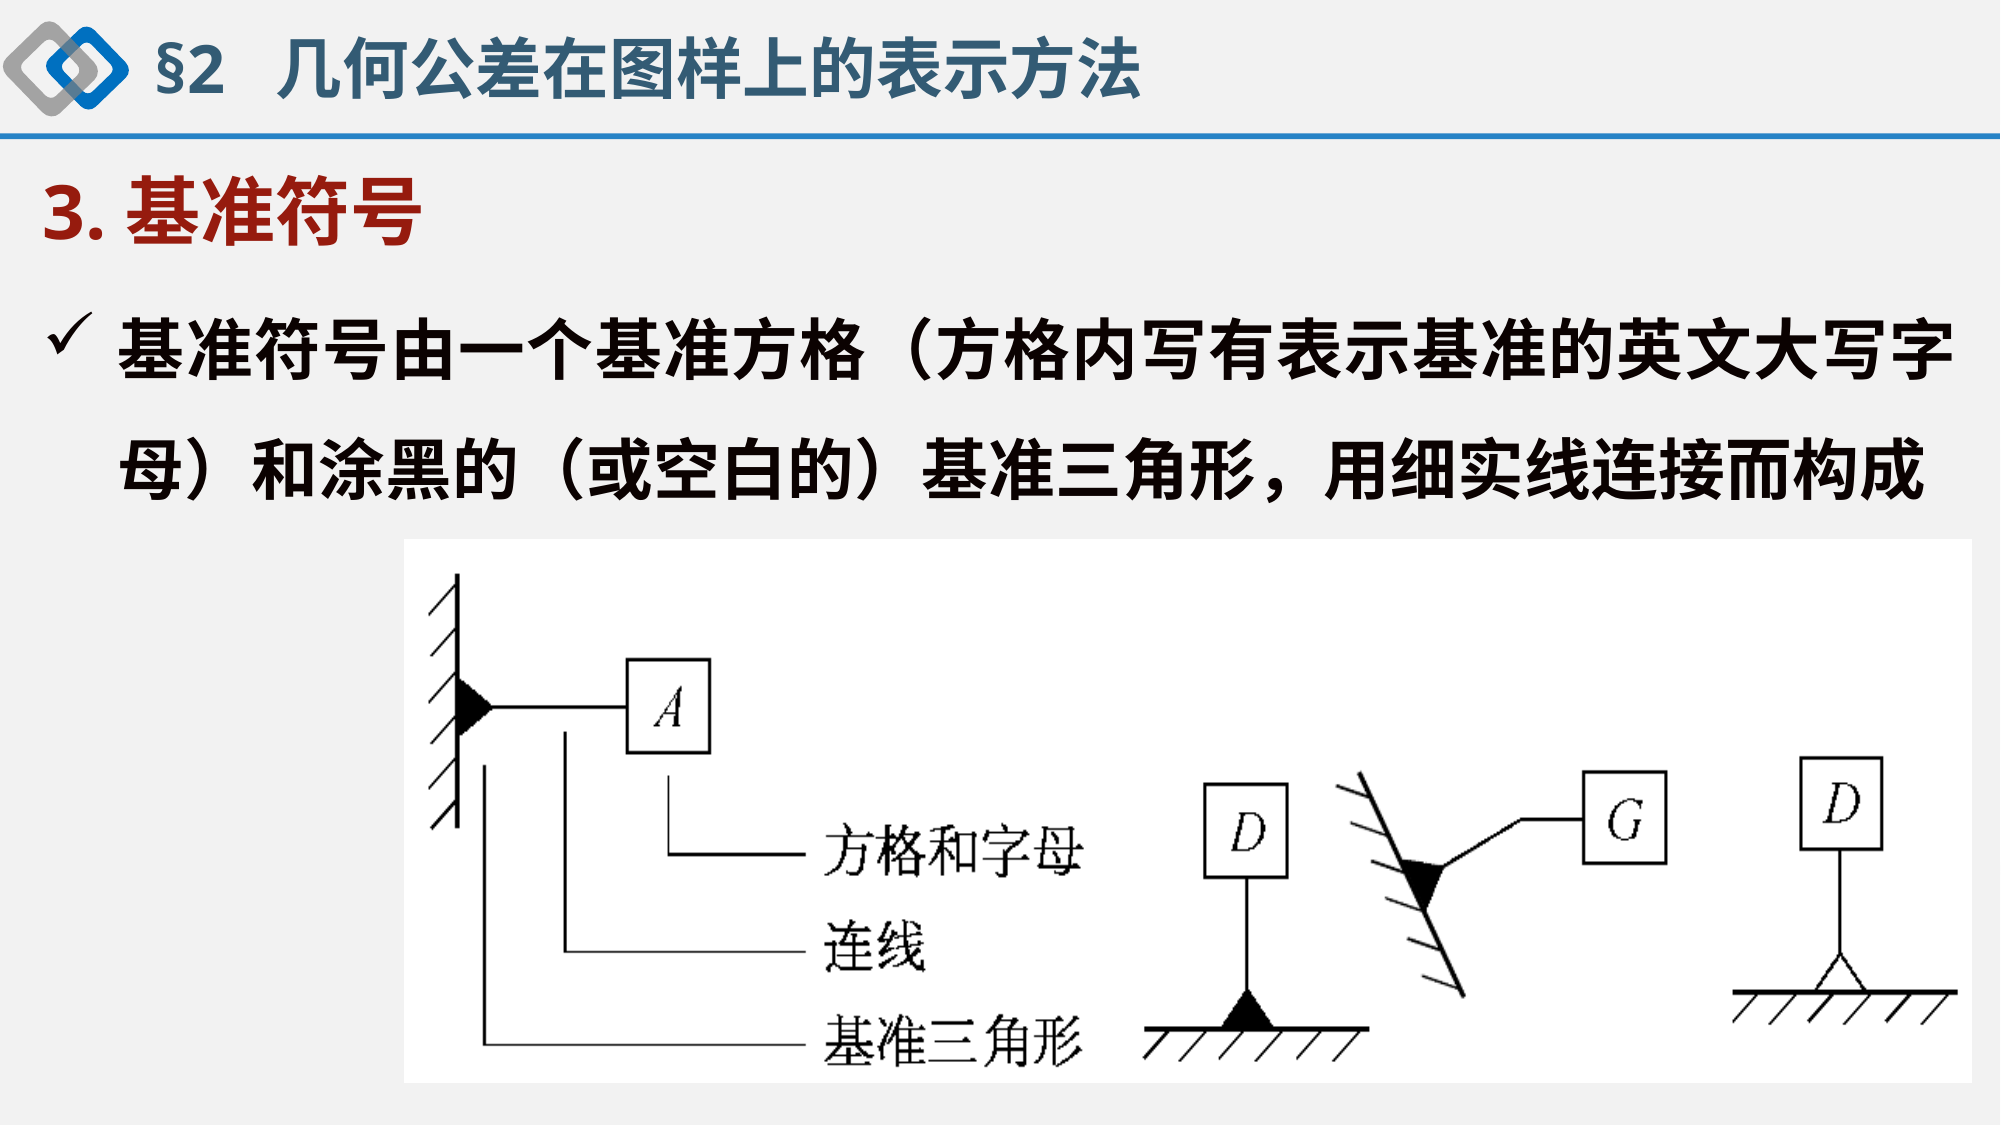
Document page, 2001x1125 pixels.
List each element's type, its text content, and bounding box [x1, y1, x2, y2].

text_box §2 几何公差在图样上的表示方法 [139, 18, 1510, 115]
picture [403, 539, 1973, 1083]
text_box 3.基准符号 基准符号由一个基准方格（方格内写有表示基准的英文大写字母）和涂黑的（或空白的）基准三角形，用细实线连接而构成 [27, 156, 1973, 1008]
